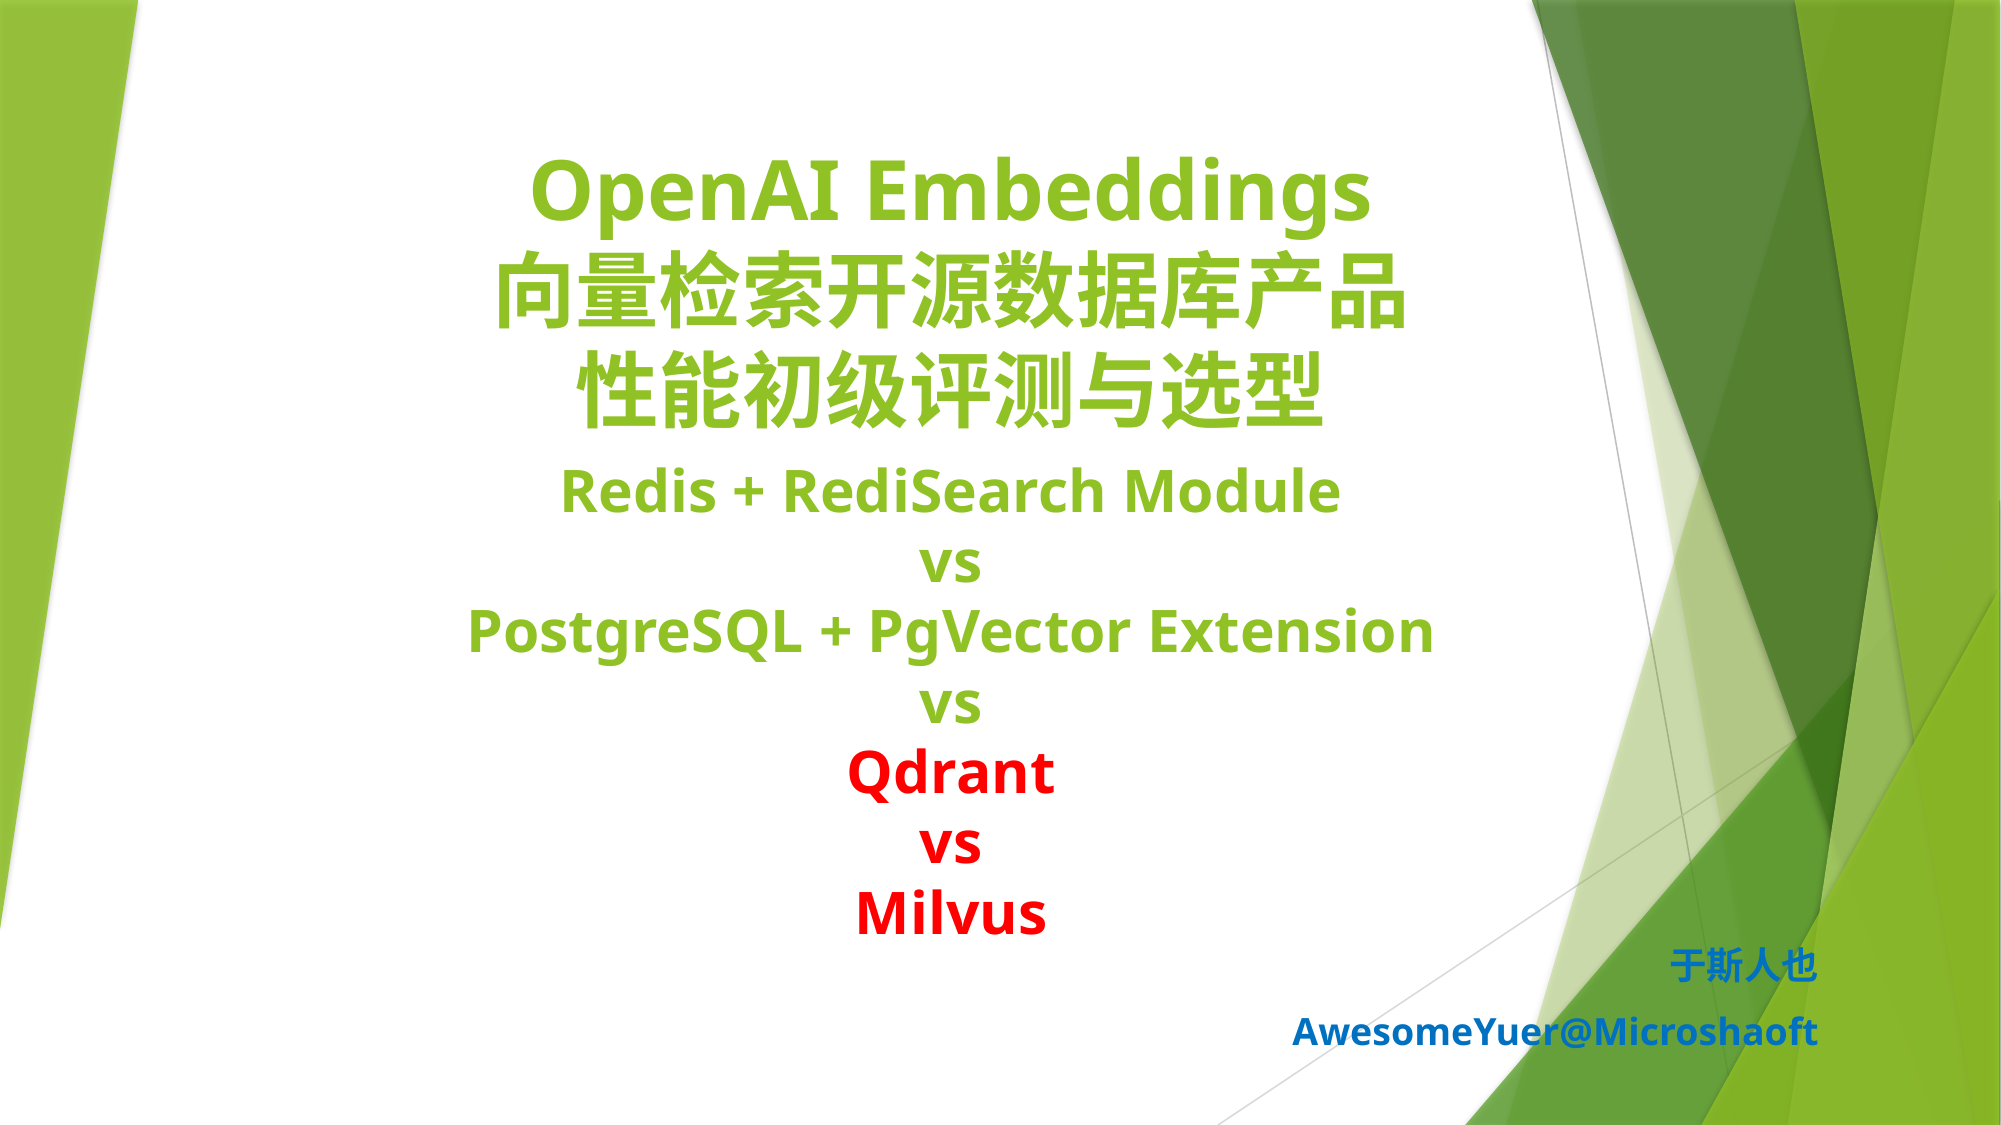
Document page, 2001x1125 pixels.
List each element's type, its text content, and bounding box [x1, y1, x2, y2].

subtitle 于斯人也 AwesomeYuer@Microshaoft [334, 789, 1835, 1061]
title OpenAI Embeddings 向量检索开源数据库产品 性能初级评测与选型 Redis + RediSearch Module vs PostgreSQL + PgVector Extension vs Qdrant vs Milvus [201, 125, 1702, 1077]
